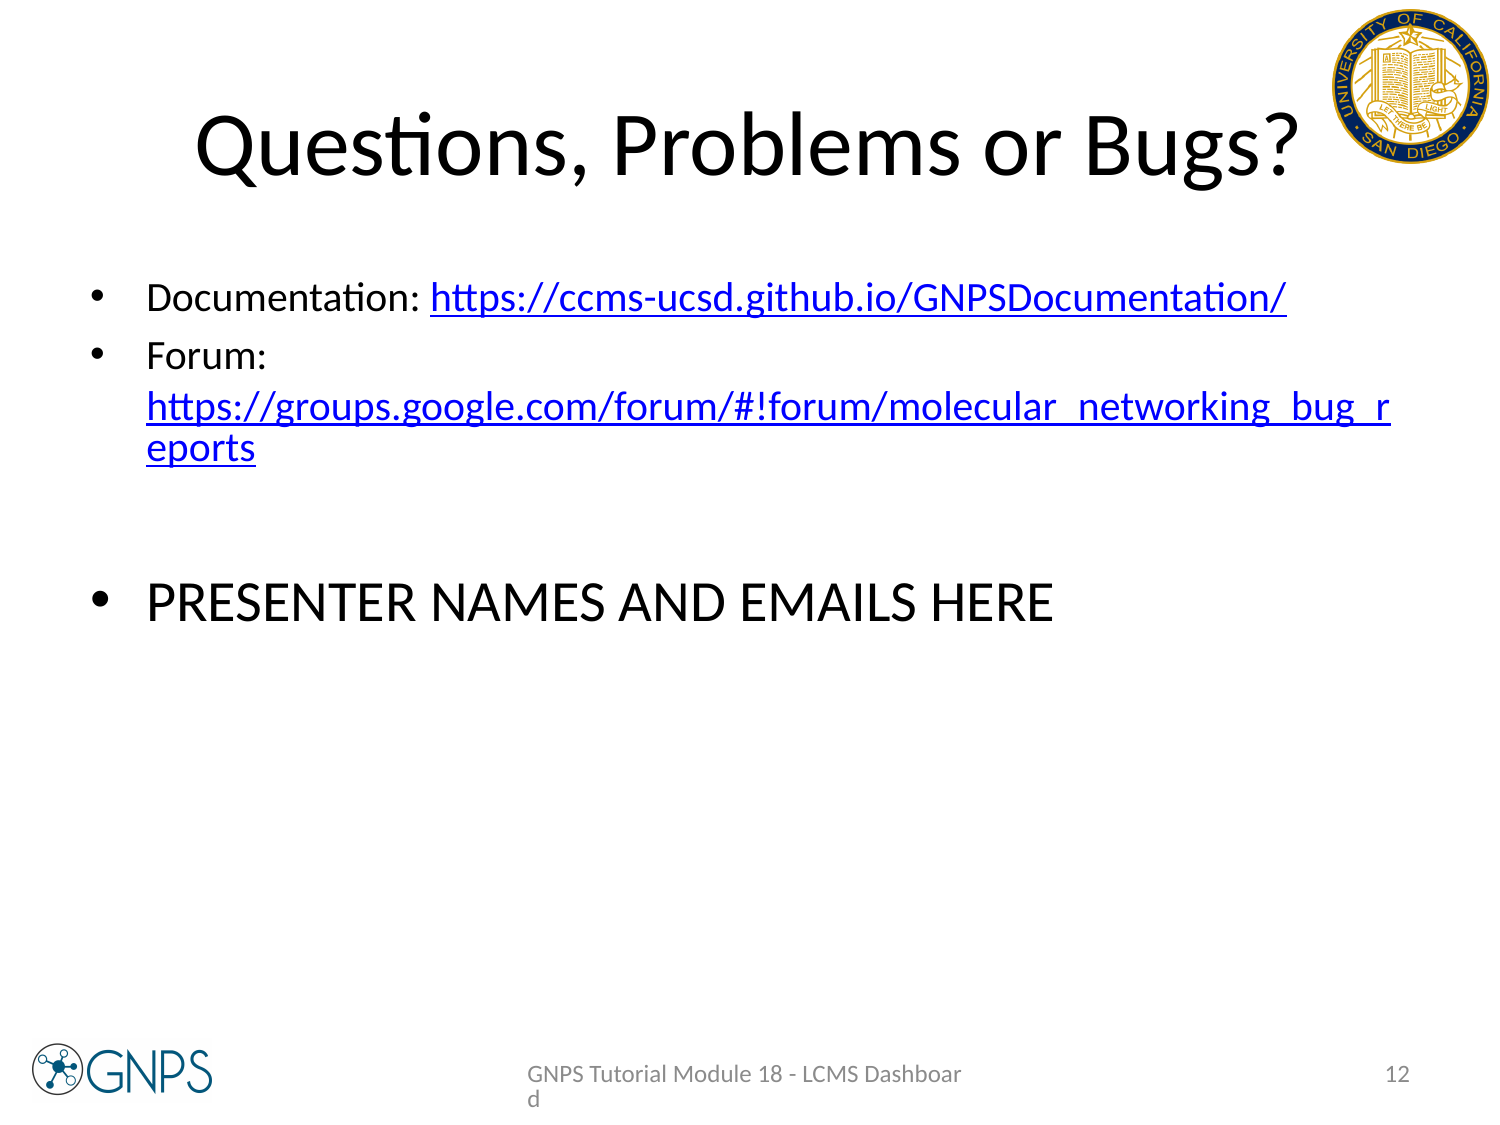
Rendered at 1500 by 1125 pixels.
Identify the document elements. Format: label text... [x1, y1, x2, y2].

slide_number 12 [1074, 1042, 1425, 1103]
title Questions, Problems or Bugs? [75, 45, 1425, 233]
footer GNPS Tutorial Module 18 - LCMS Dashboard [512, 1042, 988, 1103]
list Documentation: https://ccms-ucsd.github.io/GNPSDocumentation/ Forum: https://groups.google.com/forum/#!forum/molecular_networking_bug_reports PRESENTER NAMES AND EMAILS HERE [75, 262, 1425, 1005]
picture [31, 1038, 212, 1103]
picture [1279, 7, 1500, 165]
